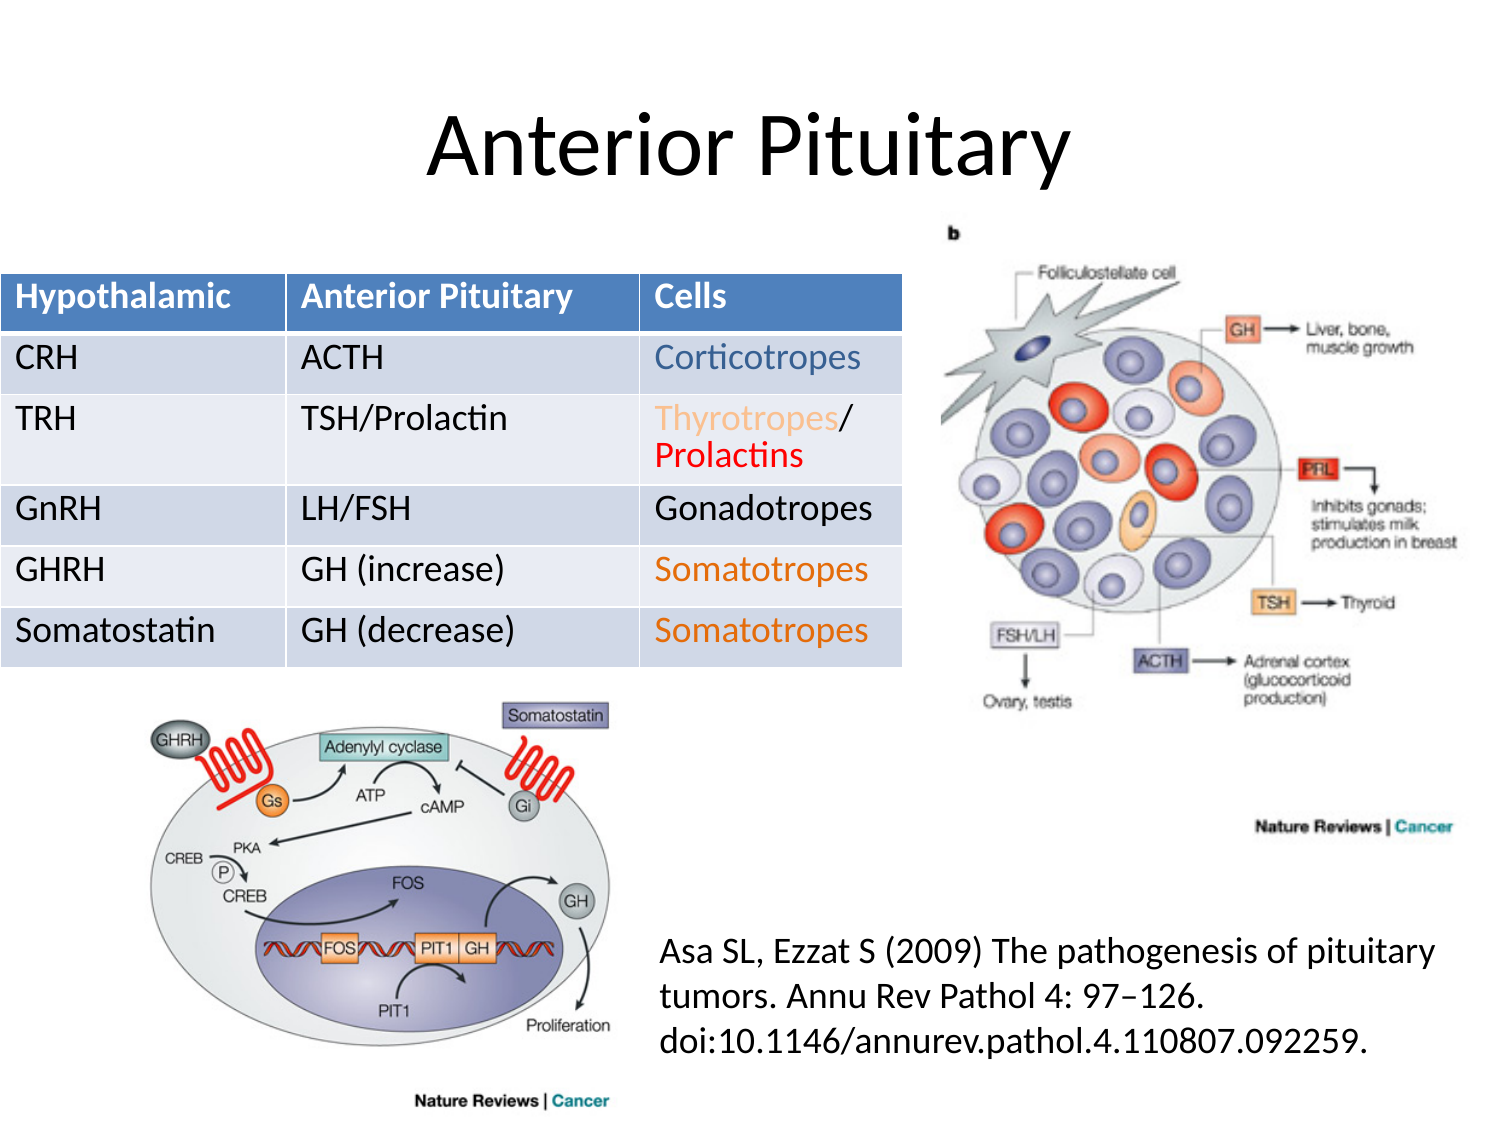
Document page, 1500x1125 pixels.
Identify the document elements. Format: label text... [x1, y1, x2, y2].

title Anterior Pituitary [75, 45, 1425, 233]
table_cell TRH [1, 395, 285, 484]
table_cell Thyrotropes/ Prolactins [640, 395, 902, 484]
table_cell ACTH [287, 336, 639, 394]
table_cell Gonadotropes [640, 486, 902, 545]
table_cell GH (decrease) [287, 608, 639, 667]
table_header Hypothalamic [1, 274, 285, 331]
table_cell Somatostatin [1, 608, 285, 667]
text_box Asa SL, Ezzat S (2009) The pathogenesis of pituitary tumors. Annu Rev Pathol 4: 97–126. doi:10.1146/annurev.pathol.4.110807.092259. [749, 918, 1500, 1069]
table_cell Corticotropes [640, 336, 902, 394]
table_cell GHRH [1, 547, 285, 606]
picture [940, 210, 1470, 849]
table_cell TSH/Prolactin [287, 395, 639, 484]
table_header Anterior Pituitary [287, 274, 639, 331]
table_cell GH (increase) [287, 547, 639, 606]
table_cell GnRH [1, 486, 285, 545]
table_cell Somatotropes [640, 608, 902, 667]
table_header Cells [640, 274, 902, 331]
picture [18, 681, 744, 1124]
table_cell Somatotropes [640, 547, 902, 606]
table_cell LH/FSH [287, 486, 639, 545]
table_cell CRH [1, 336, 285, 394]
